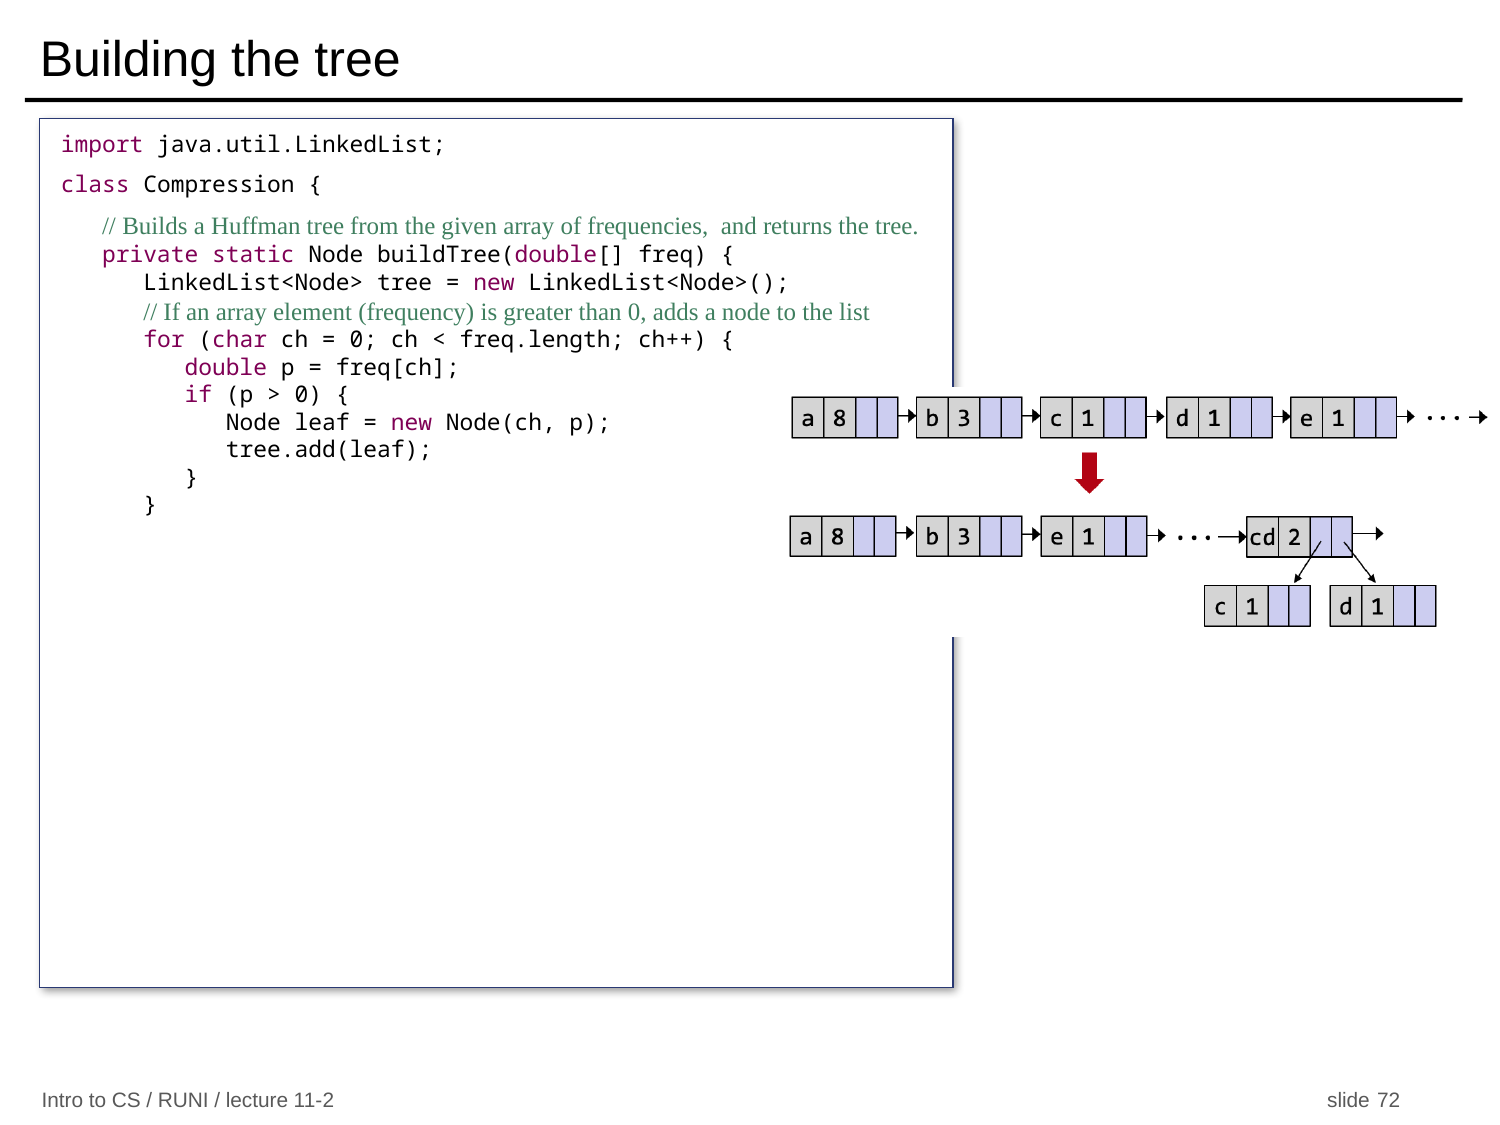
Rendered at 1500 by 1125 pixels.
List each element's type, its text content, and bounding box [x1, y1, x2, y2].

picture [785, 387, 1497, 637]
title Building the tree [24, 12, 1463, 100]
text_box import java.util.LinkedList; class Compression { // Builds a Huffman tree from the given array of frequencies, and returns the tree. private static Node buildTree(double[] freq) { LinkedList<Node> tree = new LinkedList<Node>(); // If an array element (frequency) is greater than 0, adds a node to the list for (char ch = 0; ch < freq.length; ch++) { double p = freq[ch]; if (p > 0) { Node leaf = new Node(ch, p); tree.add(leaf); } } [39, 118, 954, 988]
